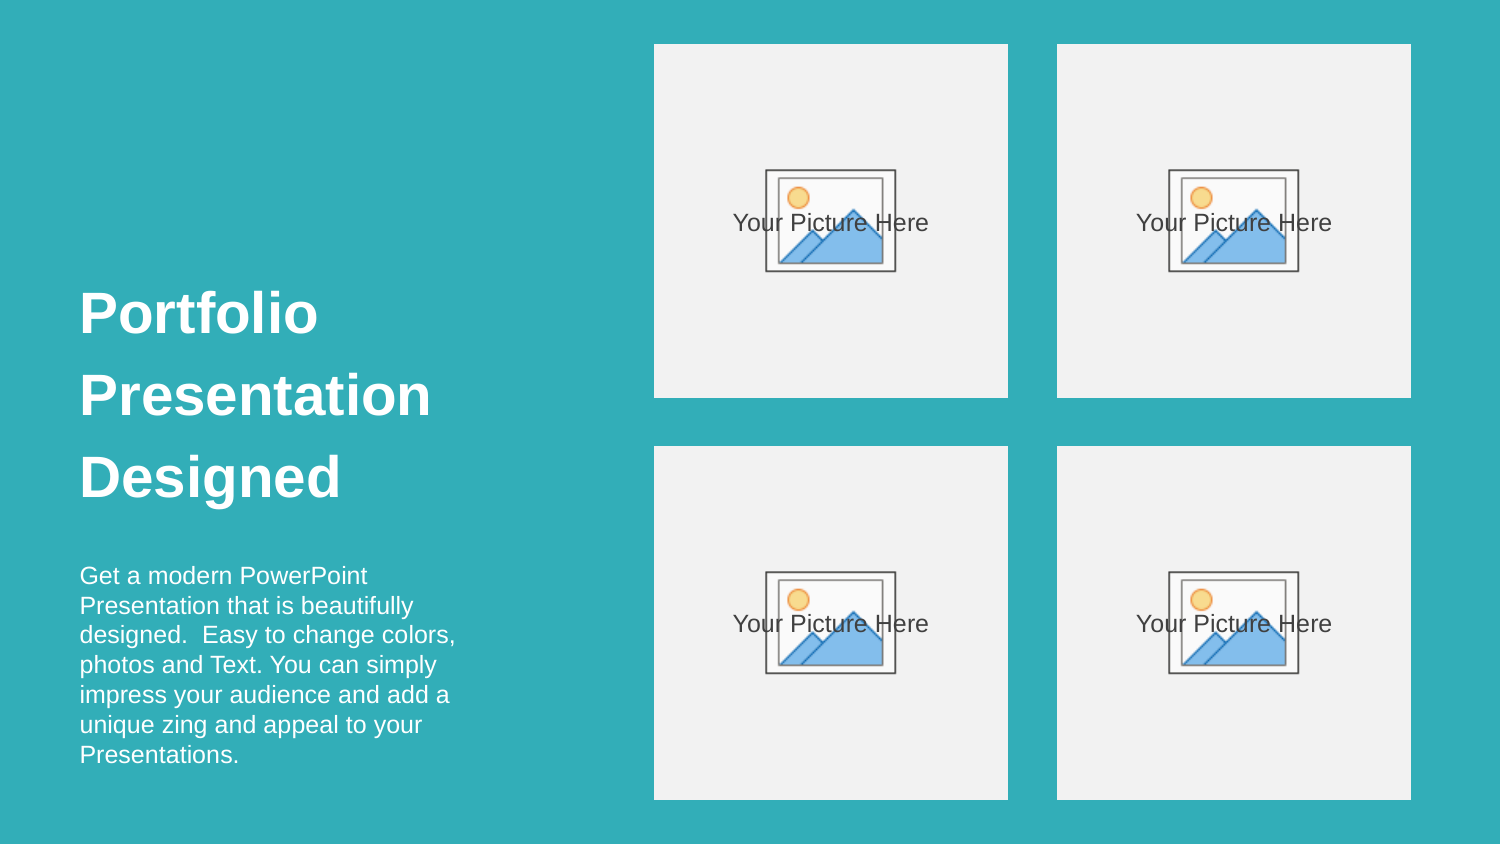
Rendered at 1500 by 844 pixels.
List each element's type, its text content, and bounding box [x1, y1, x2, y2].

picture [653, 43, 1009, 399]
picture [1056, 43, 1412, 399]
picture [653, 445, 1009, 800]
picture [1056, 445, 1412, 800]
text_box Get a modern PowerPoint Presentation that is beautifully designed. Easy to change colors, photos and Text. You can simply impress your audience and add a unique zing and appeal to your Presentations. [64, 551, 502, 777]
text_box Portfolio Presentation Designed [64, 268, 526, 529]
